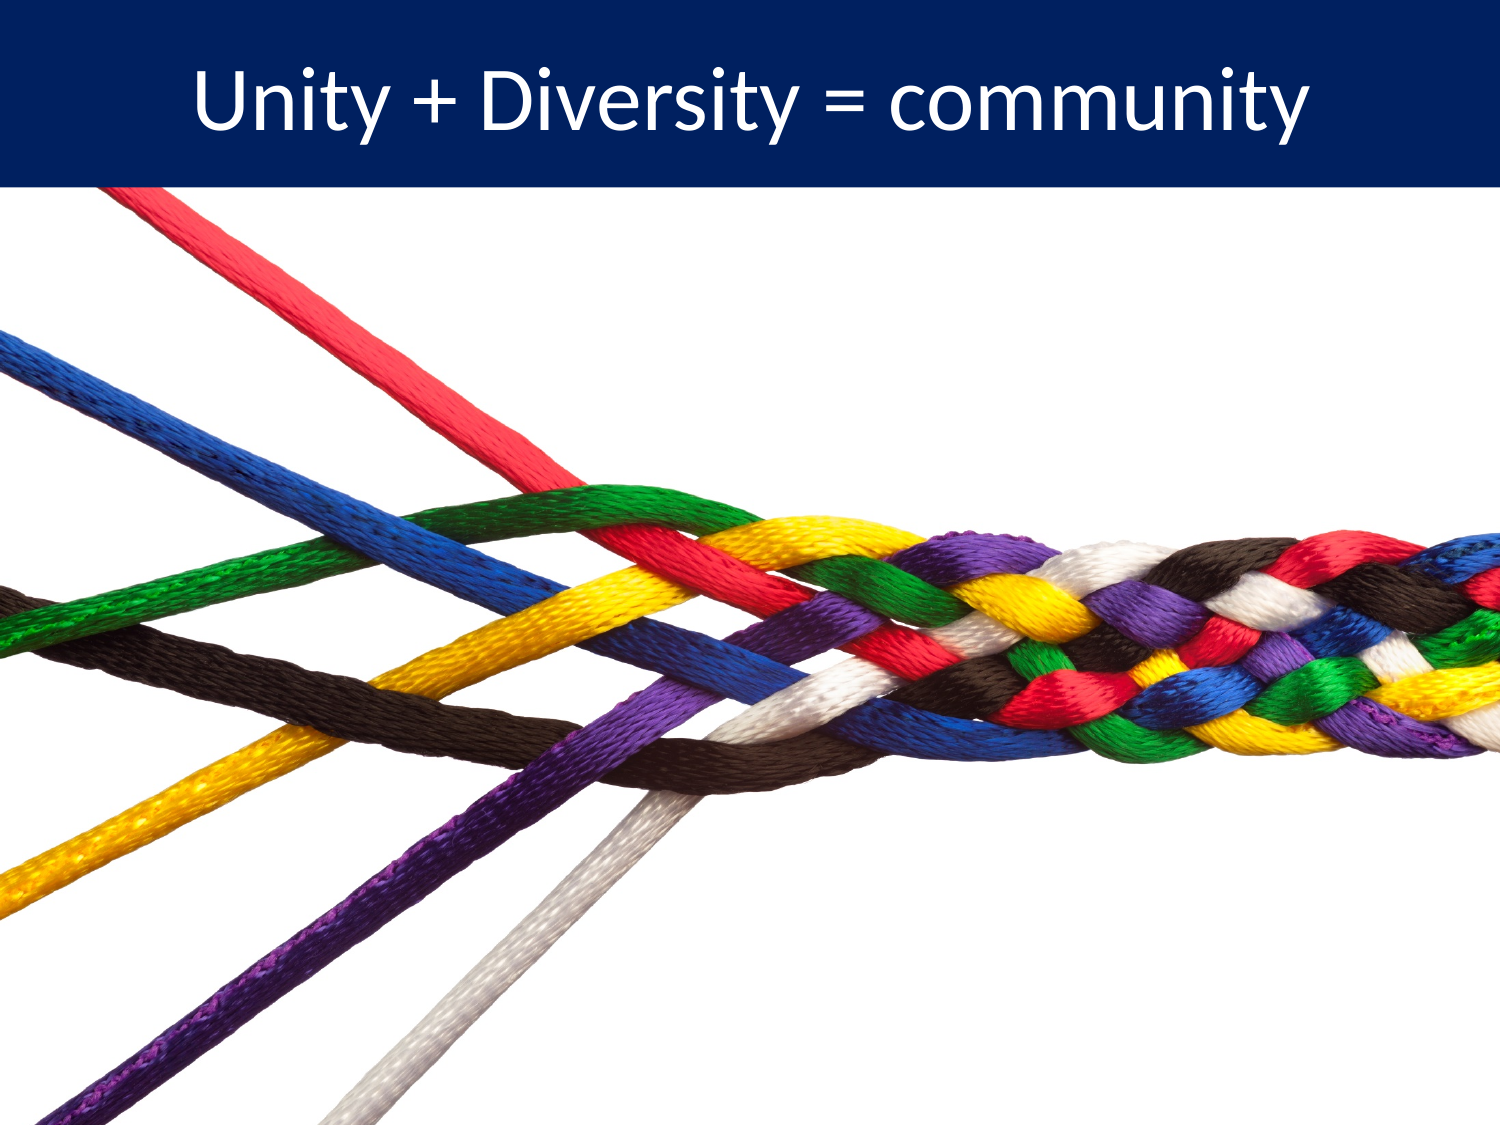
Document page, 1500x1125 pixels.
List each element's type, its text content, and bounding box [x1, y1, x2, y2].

text_box Unity + Diversity = community [0, 0, 1500, 172]
picture [0, 172, 1500, 1125]
